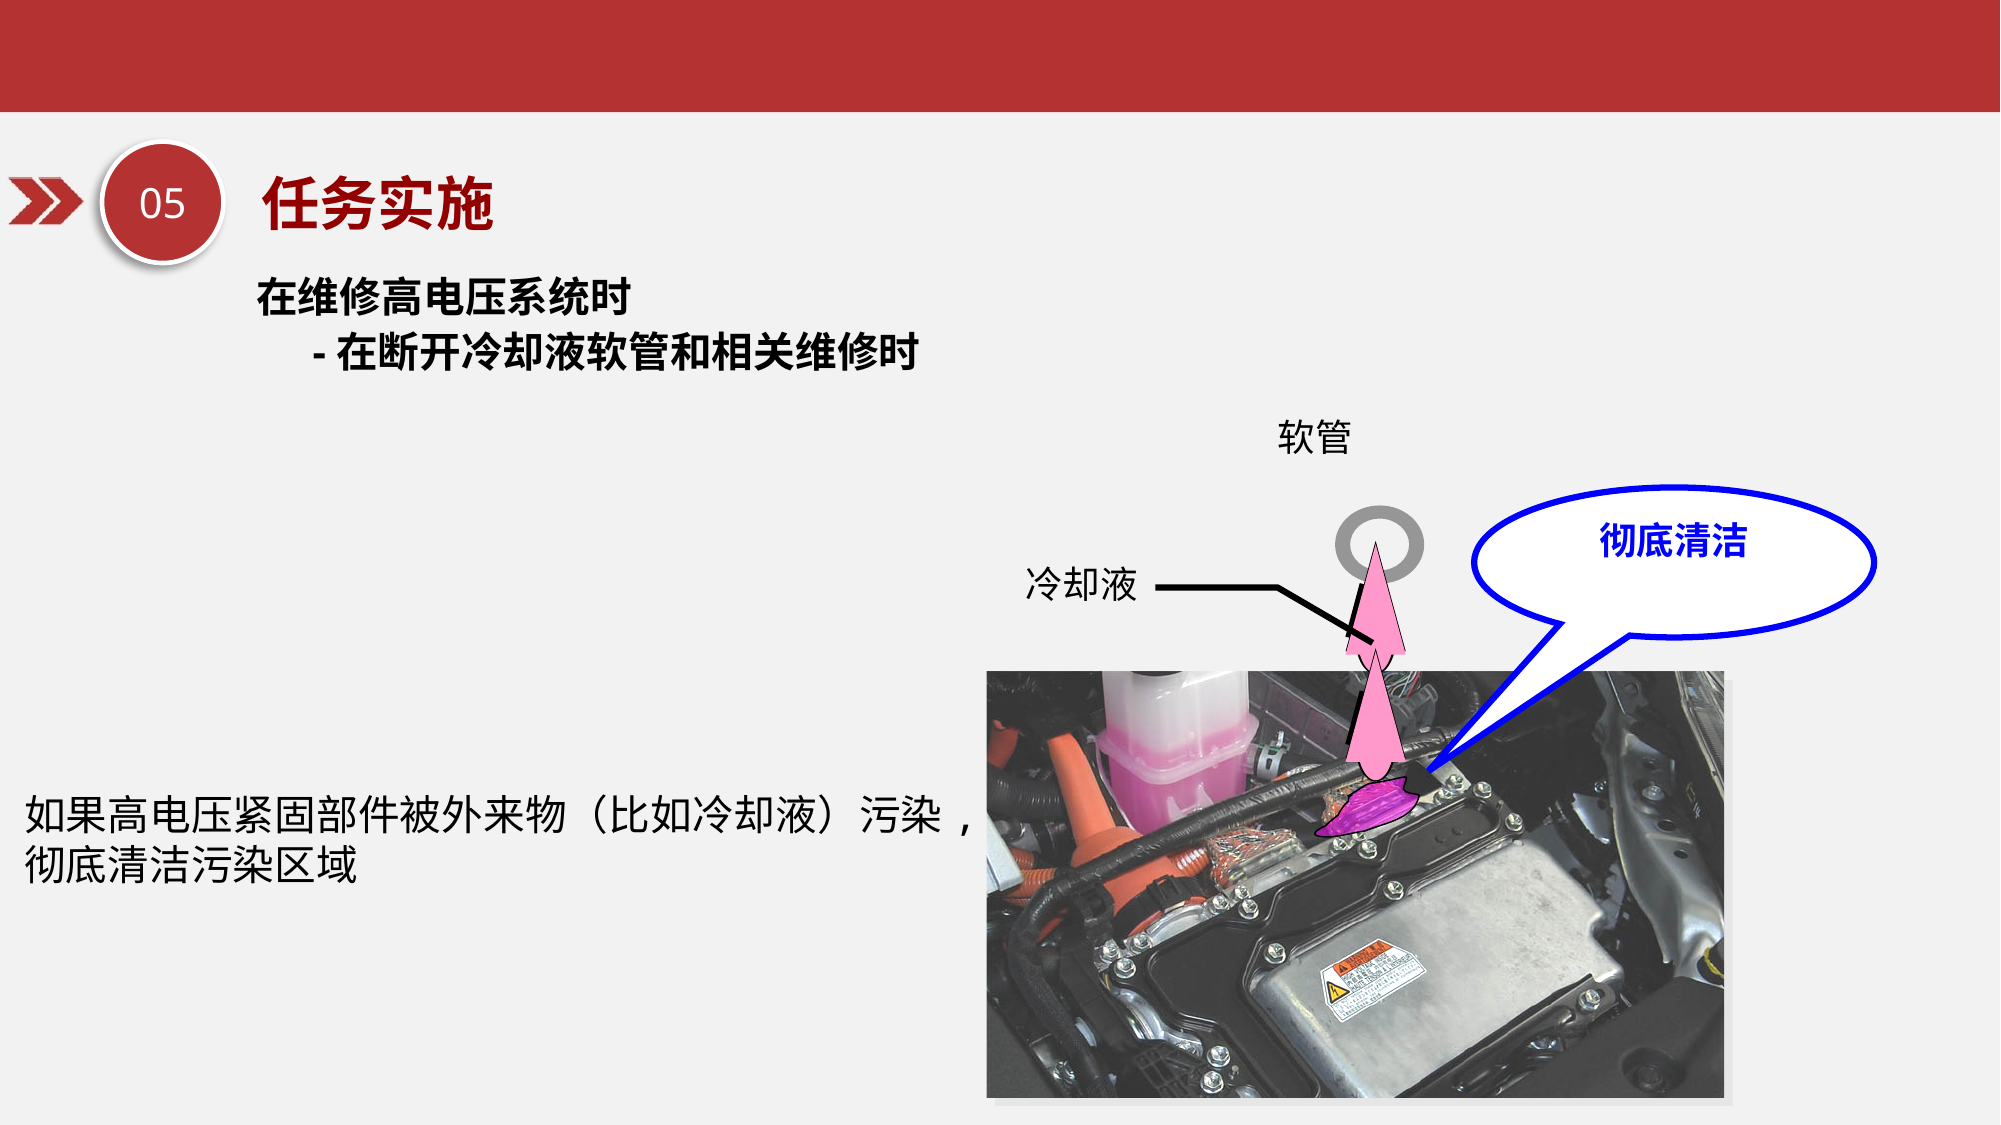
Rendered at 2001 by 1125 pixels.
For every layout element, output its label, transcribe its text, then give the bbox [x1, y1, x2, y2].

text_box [1345, 648, 1406, 782]
text_box 软管 [1262, 406, 1368, 467]
text_box 彻底清洁 [1474, 487, 1875, 671]
text_box 任务实施 [246, 159, 510, 245]
text_box 如果高电压紧固部件被外来物（比如冷却液）污染, 彻底清洁污染区域 [9, 781, 969, 897]
text_box 05 [100, 140, 225, 265]
picture [0, 169, 88, 240]
text_box 冷却液 [1010, 553, 1153, 614]
text_box [0, 0, 2000, 113]
text_box [1155, 587, 1345, 636]
text_box [1335, 505, 1425, 576]
picture [986, 671, 1725, 1098]
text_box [1345, 540, 1406, 648]
list 在维修高电压系统时 -在断开冷却液软管和相关维修时 [185, 268, 1578, 449]
